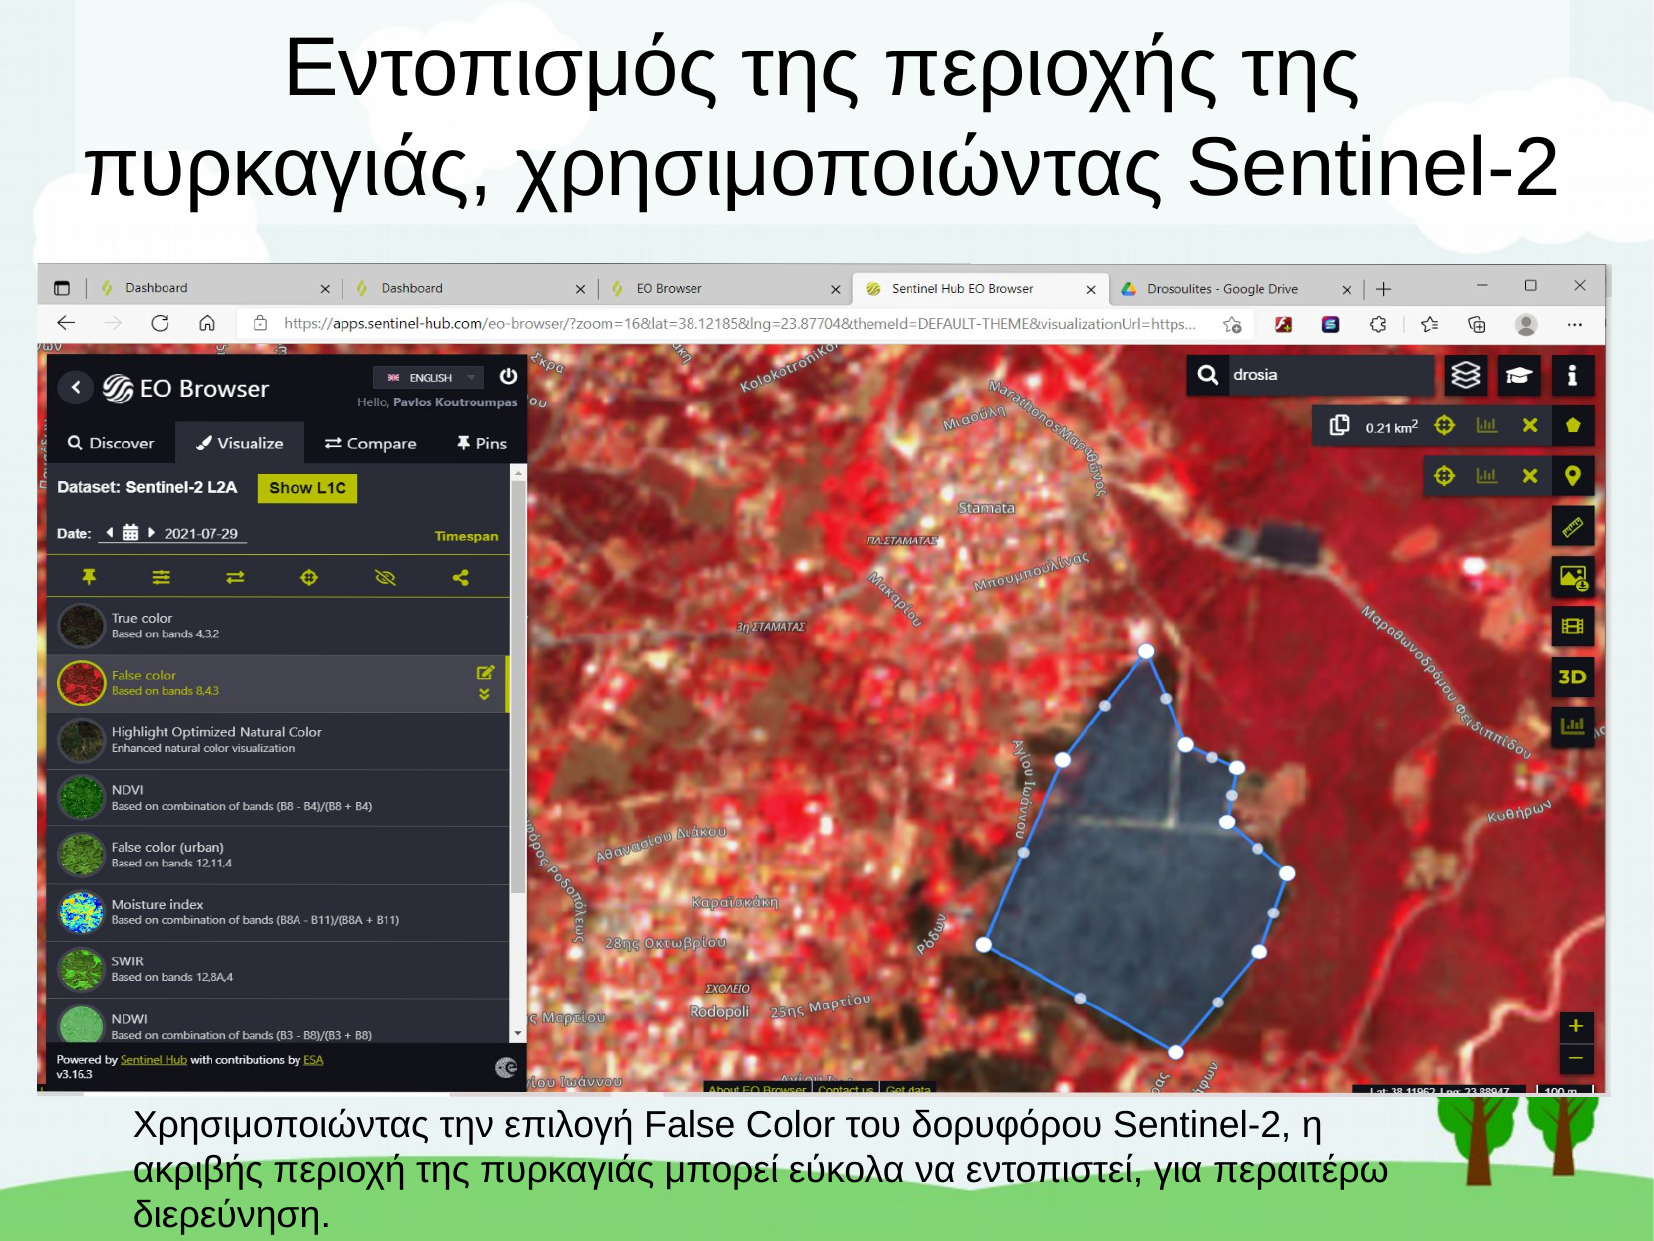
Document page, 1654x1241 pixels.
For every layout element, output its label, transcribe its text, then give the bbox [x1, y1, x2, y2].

picture [0, 0, 1654, 1241]
text_box Χρησιμοποιώντας την επιλογή False Color του δορυφόρου Sentinel-2, η ακριβής περιοχή της πυρκαγιάς μπορεί εύκολα να εντοπιστεί, για περαιτέρω διερεύνηση. [118, 1104, 1417, 1191]
text_box Εντοπισμός της περιοχής της πυρκαγιάς, χρησιμοποιώντας Sentinel-2 [74, 0, 1570, 225]
